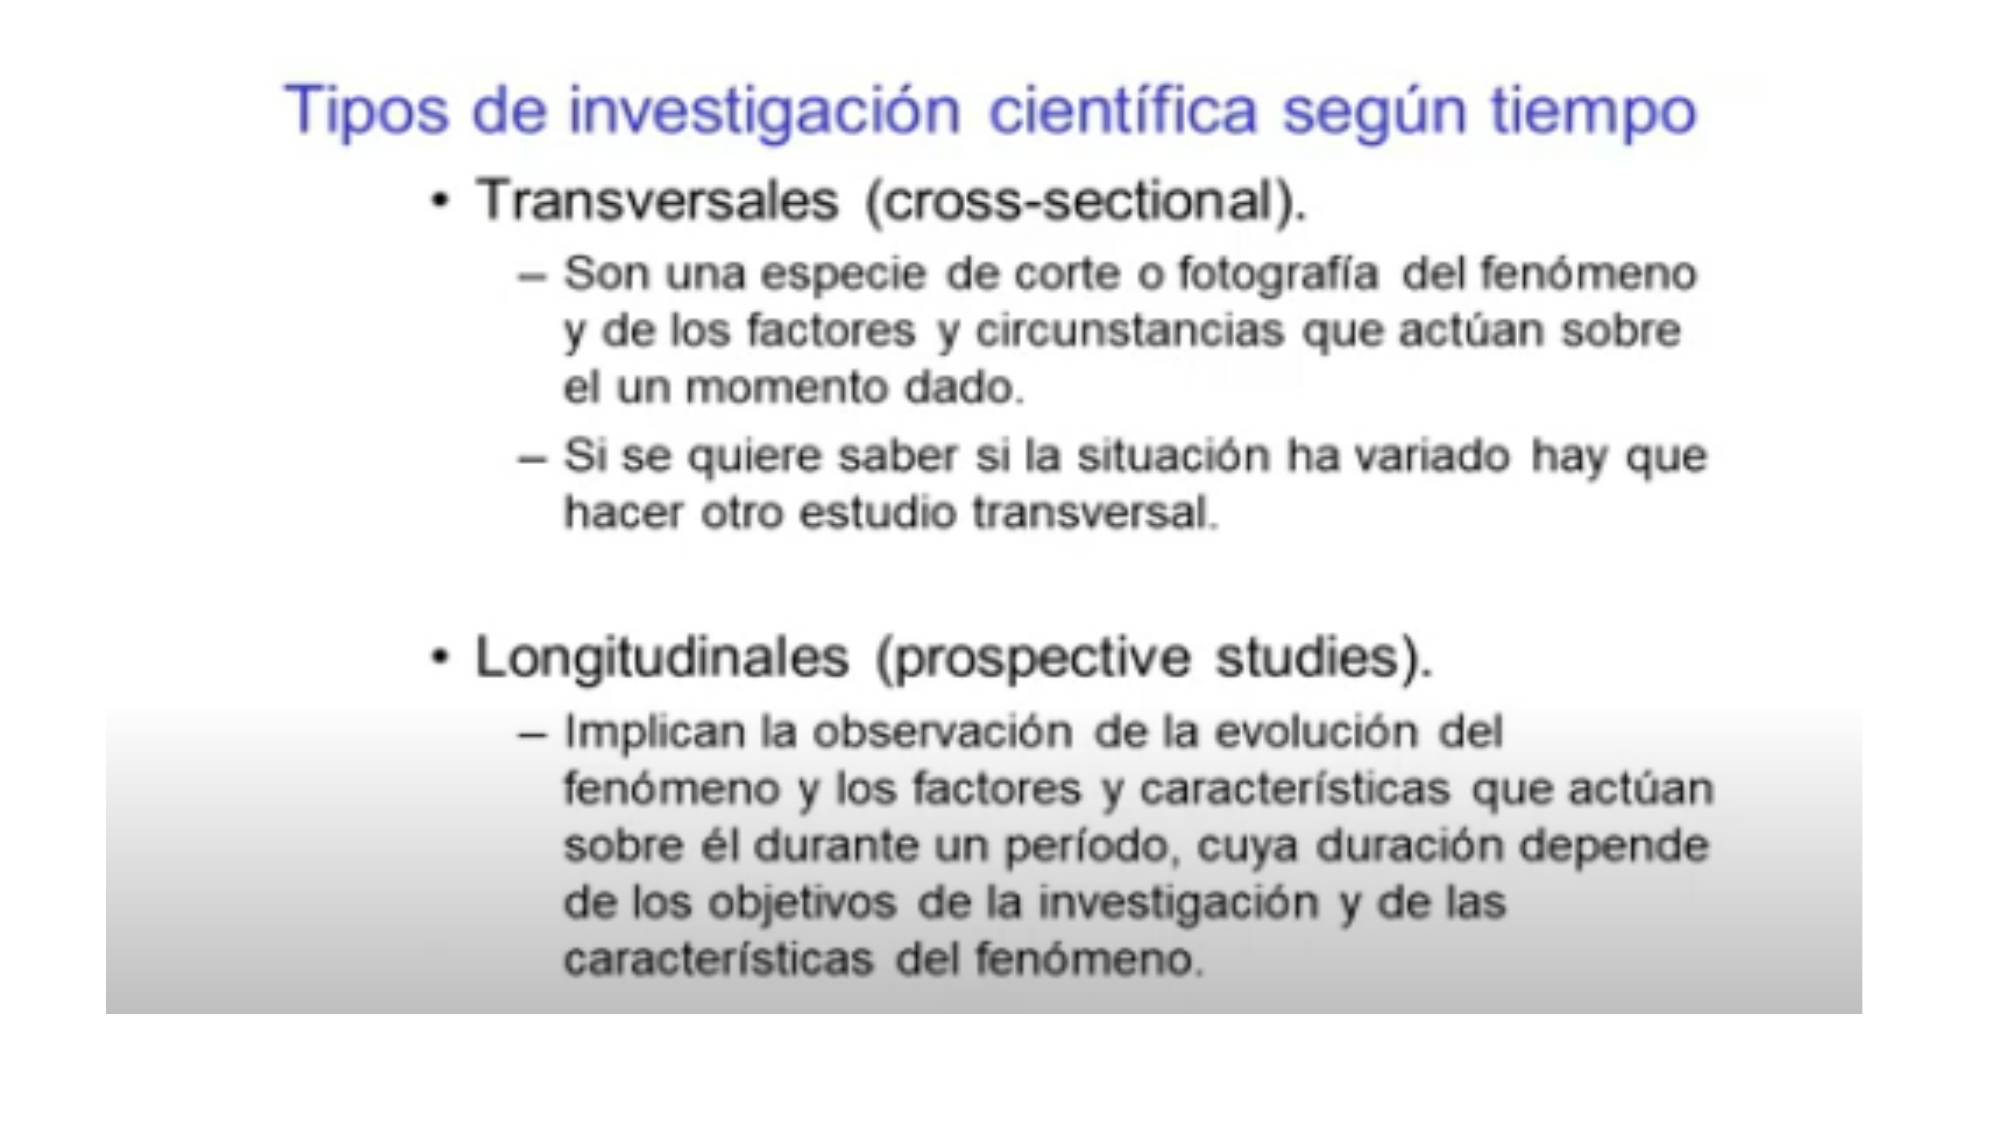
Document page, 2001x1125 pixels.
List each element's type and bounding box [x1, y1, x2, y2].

picture [105, 59, 1863, 1014]
